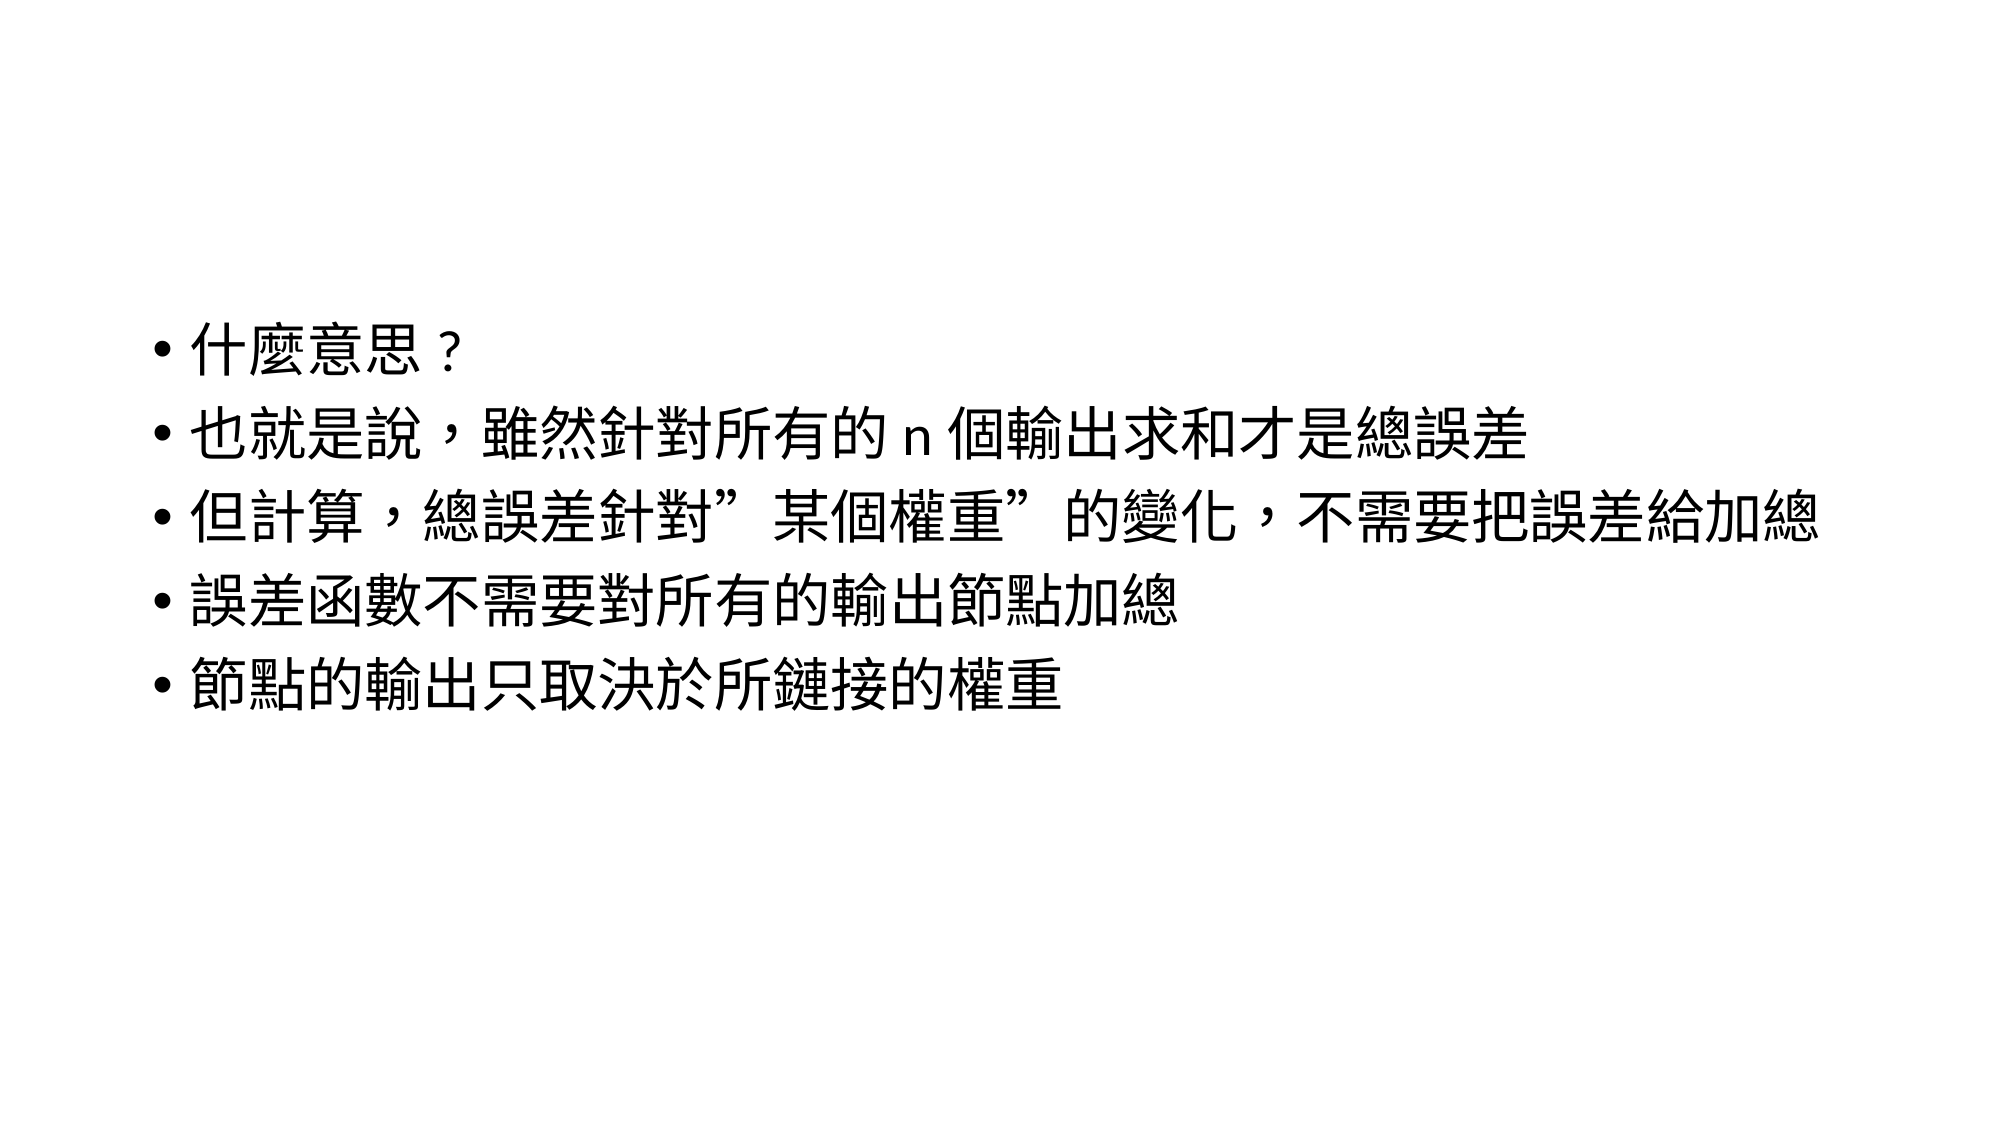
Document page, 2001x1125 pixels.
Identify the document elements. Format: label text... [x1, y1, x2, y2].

list 什麼意思? 也就是說，雖然針對所有的n個輸出求和才是總誤差 但計算，總誤差針對”某個權重”的變化，不需要把誤差給加總 誤差函數不需要對所有的輸出節點加總 節點的輸出只取決於所鏈接的權重 [137, 313, 1863, 779]
